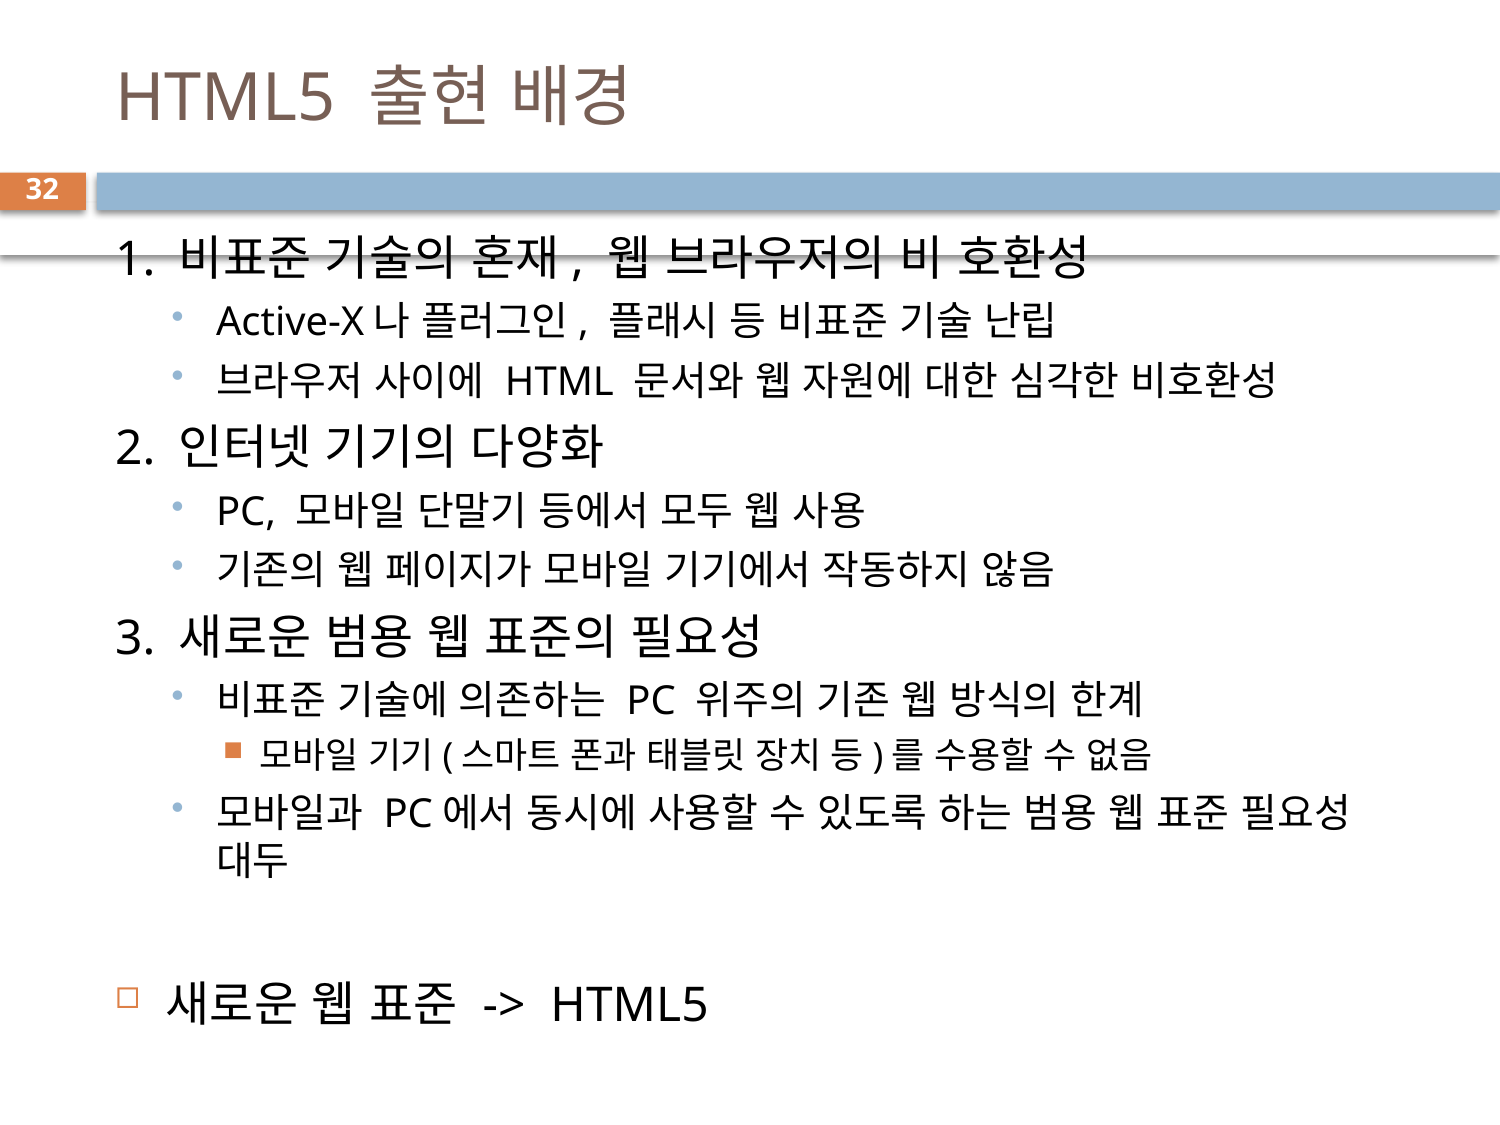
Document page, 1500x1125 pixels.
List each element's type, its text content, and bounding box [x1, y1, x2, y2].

list 1. 비표준 기술의 혼재, 웹 브라우저의 비 호환성 Active-X나 플러그인, 플래시 등 비표준 기술 난립 브라우저 사이에 HTML 문서와 웹 자원에 대한 심각한 비호환성 2. 인터넷 기기의 다양화 PC, 모바일 단말기 등에서 모두 웹 사용 기존의 웹 페이지가 모바일 기기에서 작동하지 않음 3. 새로운 범용 웹 표준의 필요성 비표준 기술에 의존하는 PC 위주의 기존 웹 방식의 한계 모바일 기기(스마트 폰과 태블릿 장치 등)를 수용할 수 없음 모바일과 PC에서 동시에 사용할 수 있도록 하는 범용 웹 표준 필요성 대두 새로운 웹 표준 -> HTML5 [100, 219, 1438, 1047]
title HTML5 출현 배경 [100, 37, 1438, 149]
slide_number 32 [0, 170, 87, 211]
